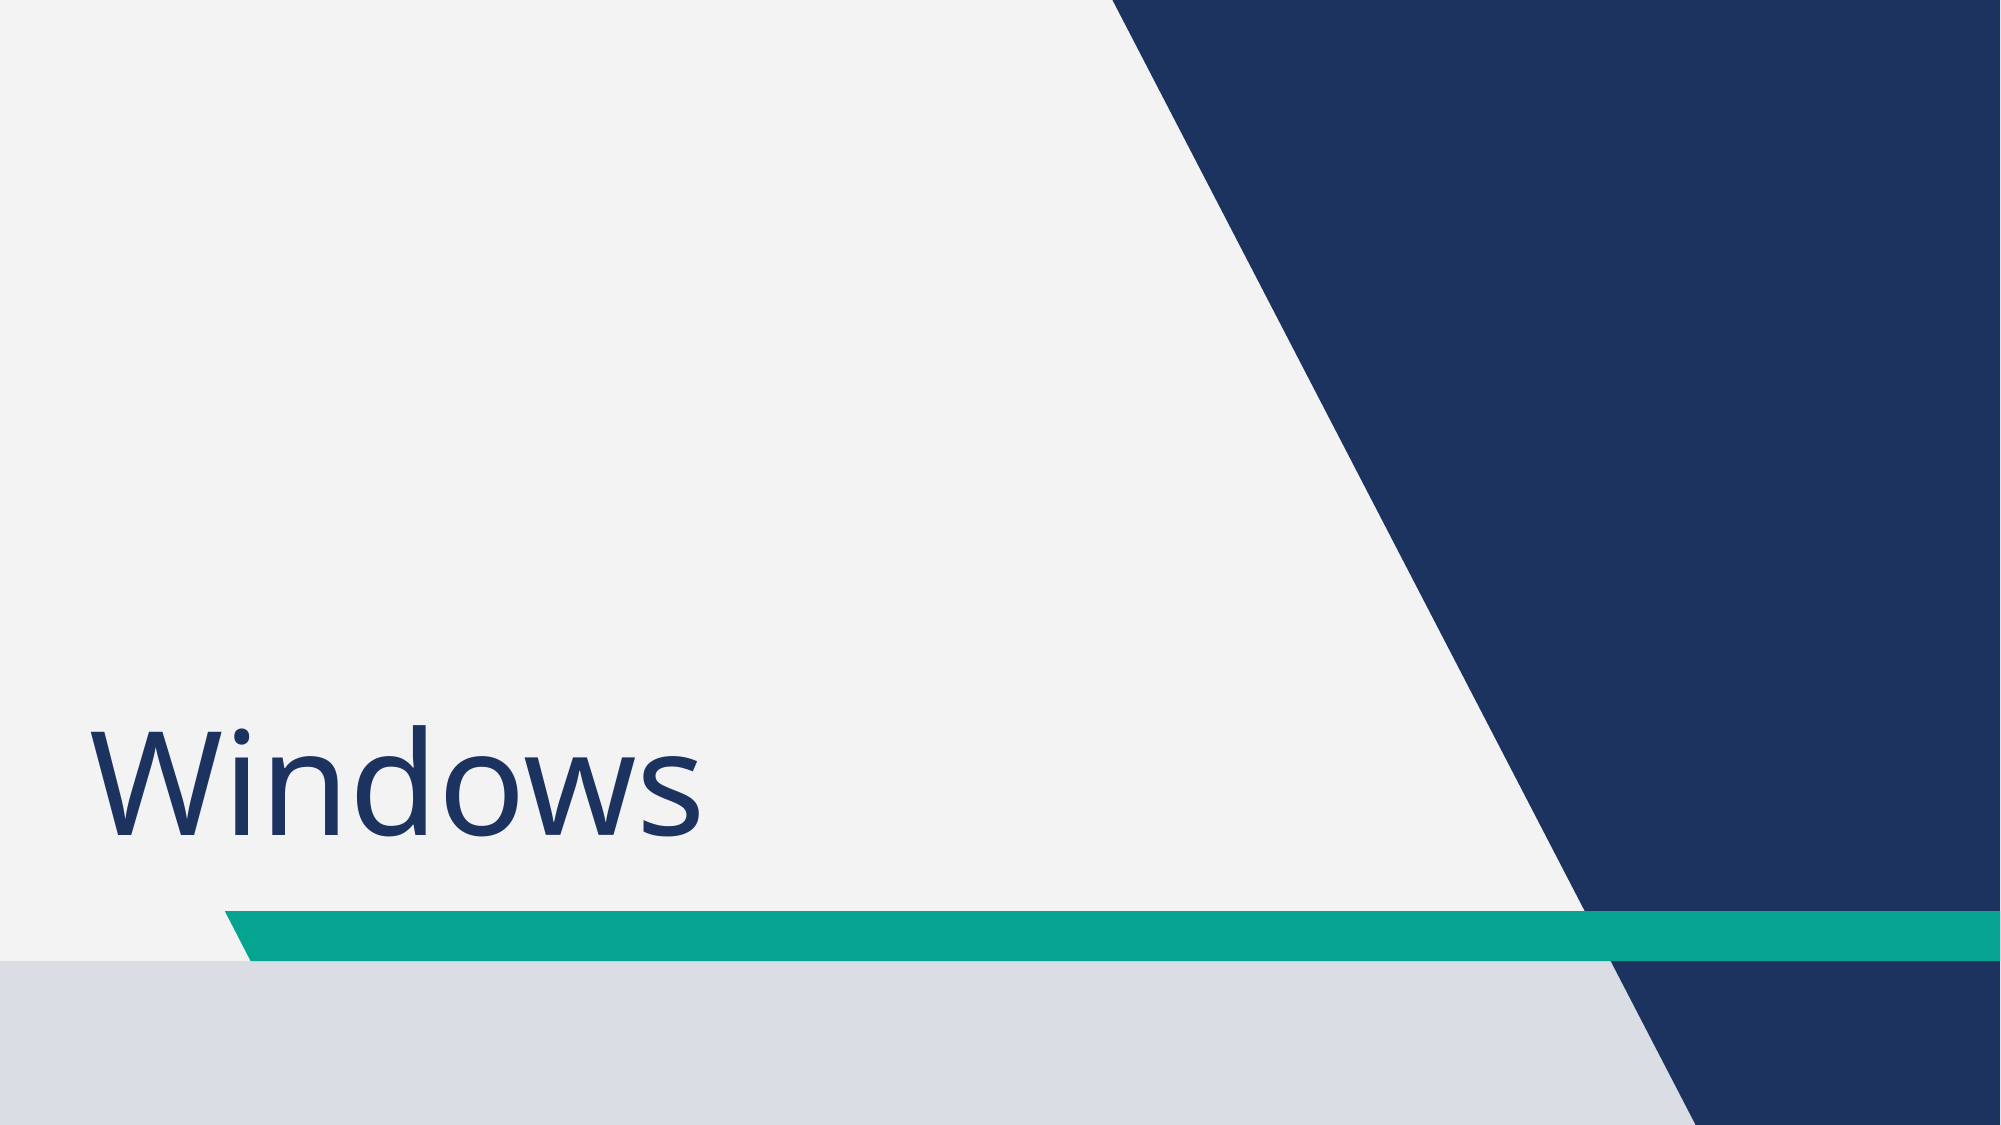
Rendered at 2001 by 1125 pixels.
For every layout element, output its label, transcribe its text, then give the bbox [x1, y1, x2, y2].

title Windows [74, 0, 1508, 880]
